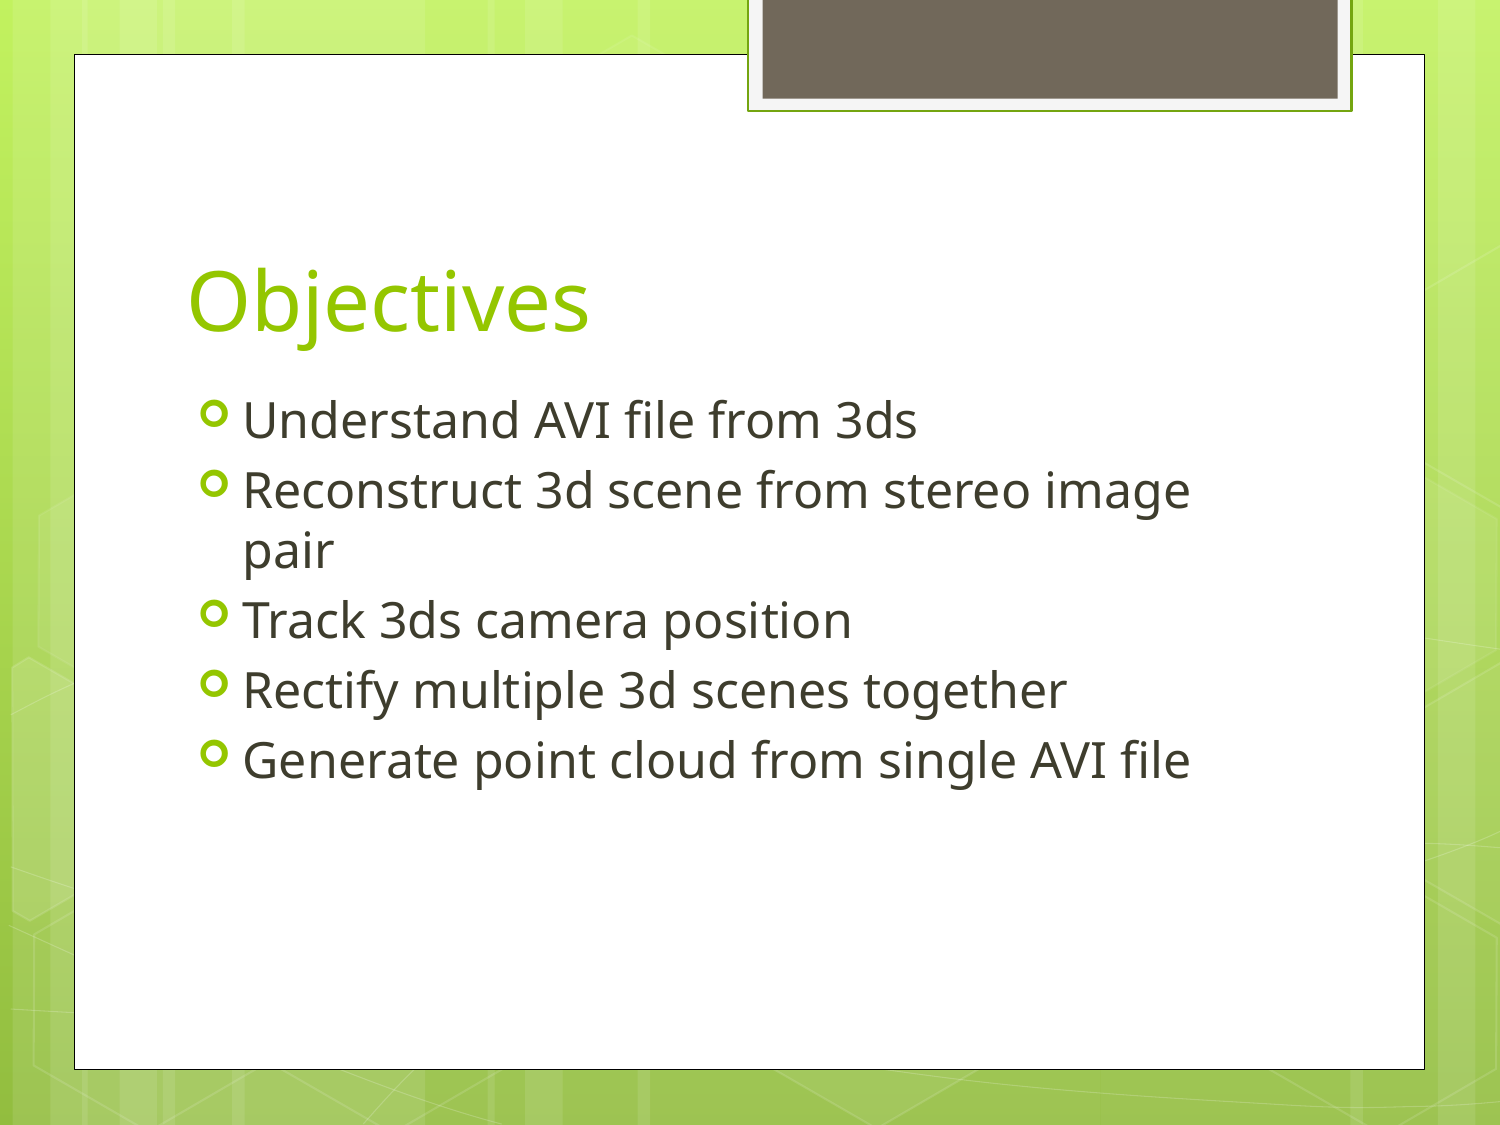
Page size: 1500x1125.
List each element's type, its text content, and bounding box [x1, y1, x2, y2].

title Objectives [171, 168, 1324, 357]
list Understand AVI file from 3ds Reconstruct 3d scene from stereo image pair Track 3ds camera position Rectify multiple 3d scenes together Generate point cloud from single AVI file [171, 381, 1283, 957]
